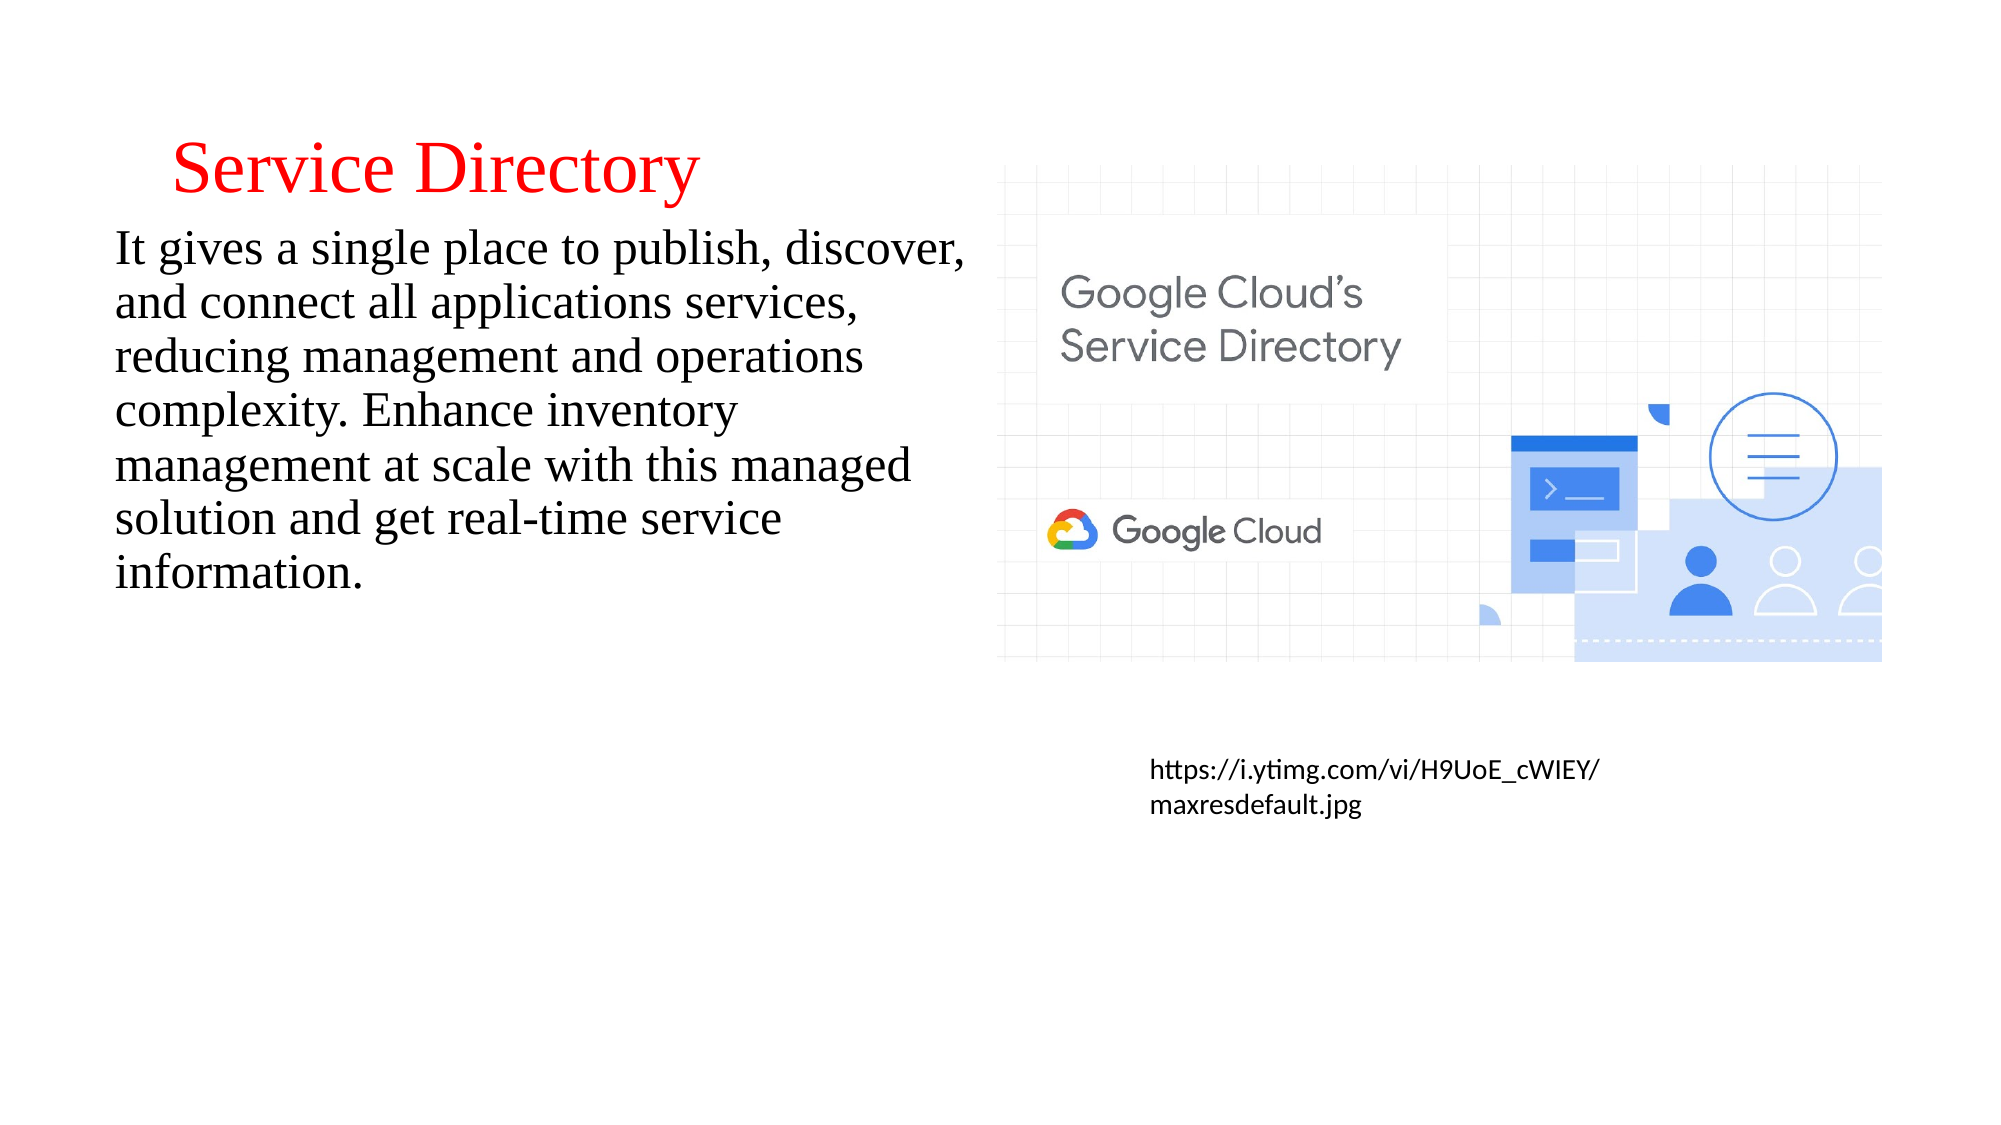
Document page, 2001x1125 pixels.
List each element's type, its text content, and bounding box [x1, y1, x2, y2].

list It gives a single place to publish, discover, and connect all applications services, reducing management and operations complexity. Enhance inventory management at scale with this managed solution and get real-time service information. [99, 214, 984, 1125]
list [997, 165, 1882, 662]
title Service Directory [137, 59, 1863, 278]
text_box https://i.ytimg.com/vi/H9UoE_cWIEY/maxresdefault.jpg [1134, 742, 1694, 828]
